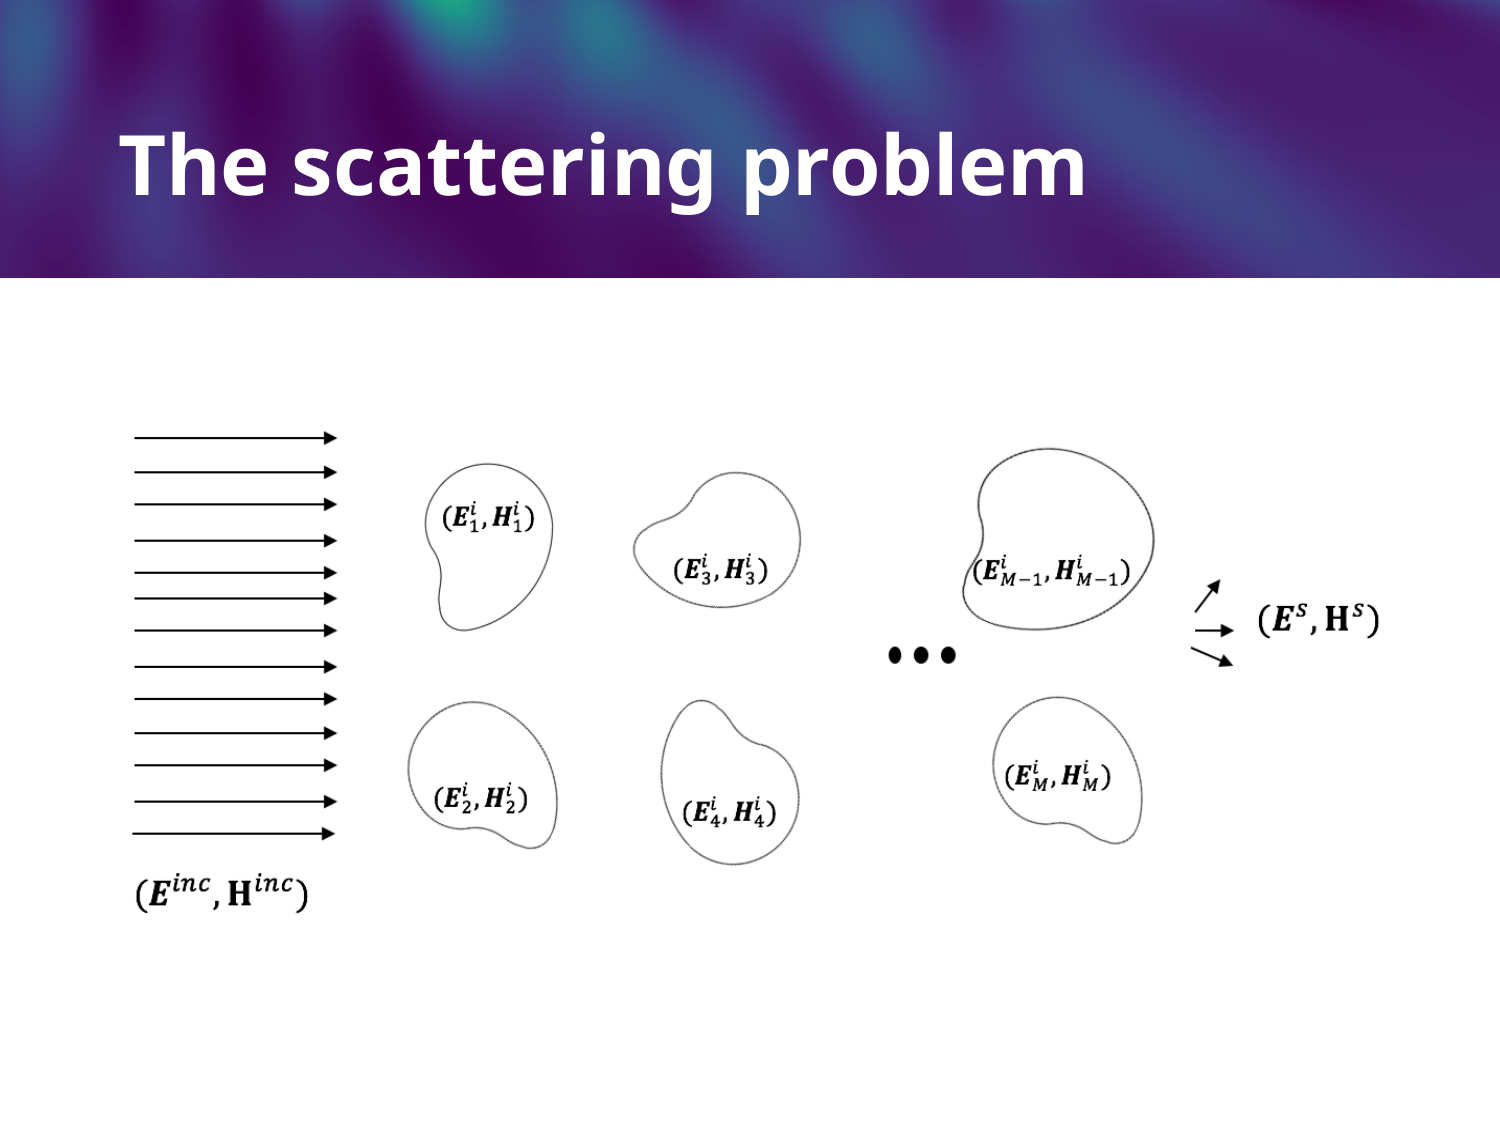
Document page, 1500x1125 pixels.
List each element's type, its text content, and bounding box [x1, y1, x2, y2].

picture [111, 338, 1406, 999]
picture [0, 0, 1500, 278]
title The scattering problem [103, 59, 1397, 278]
